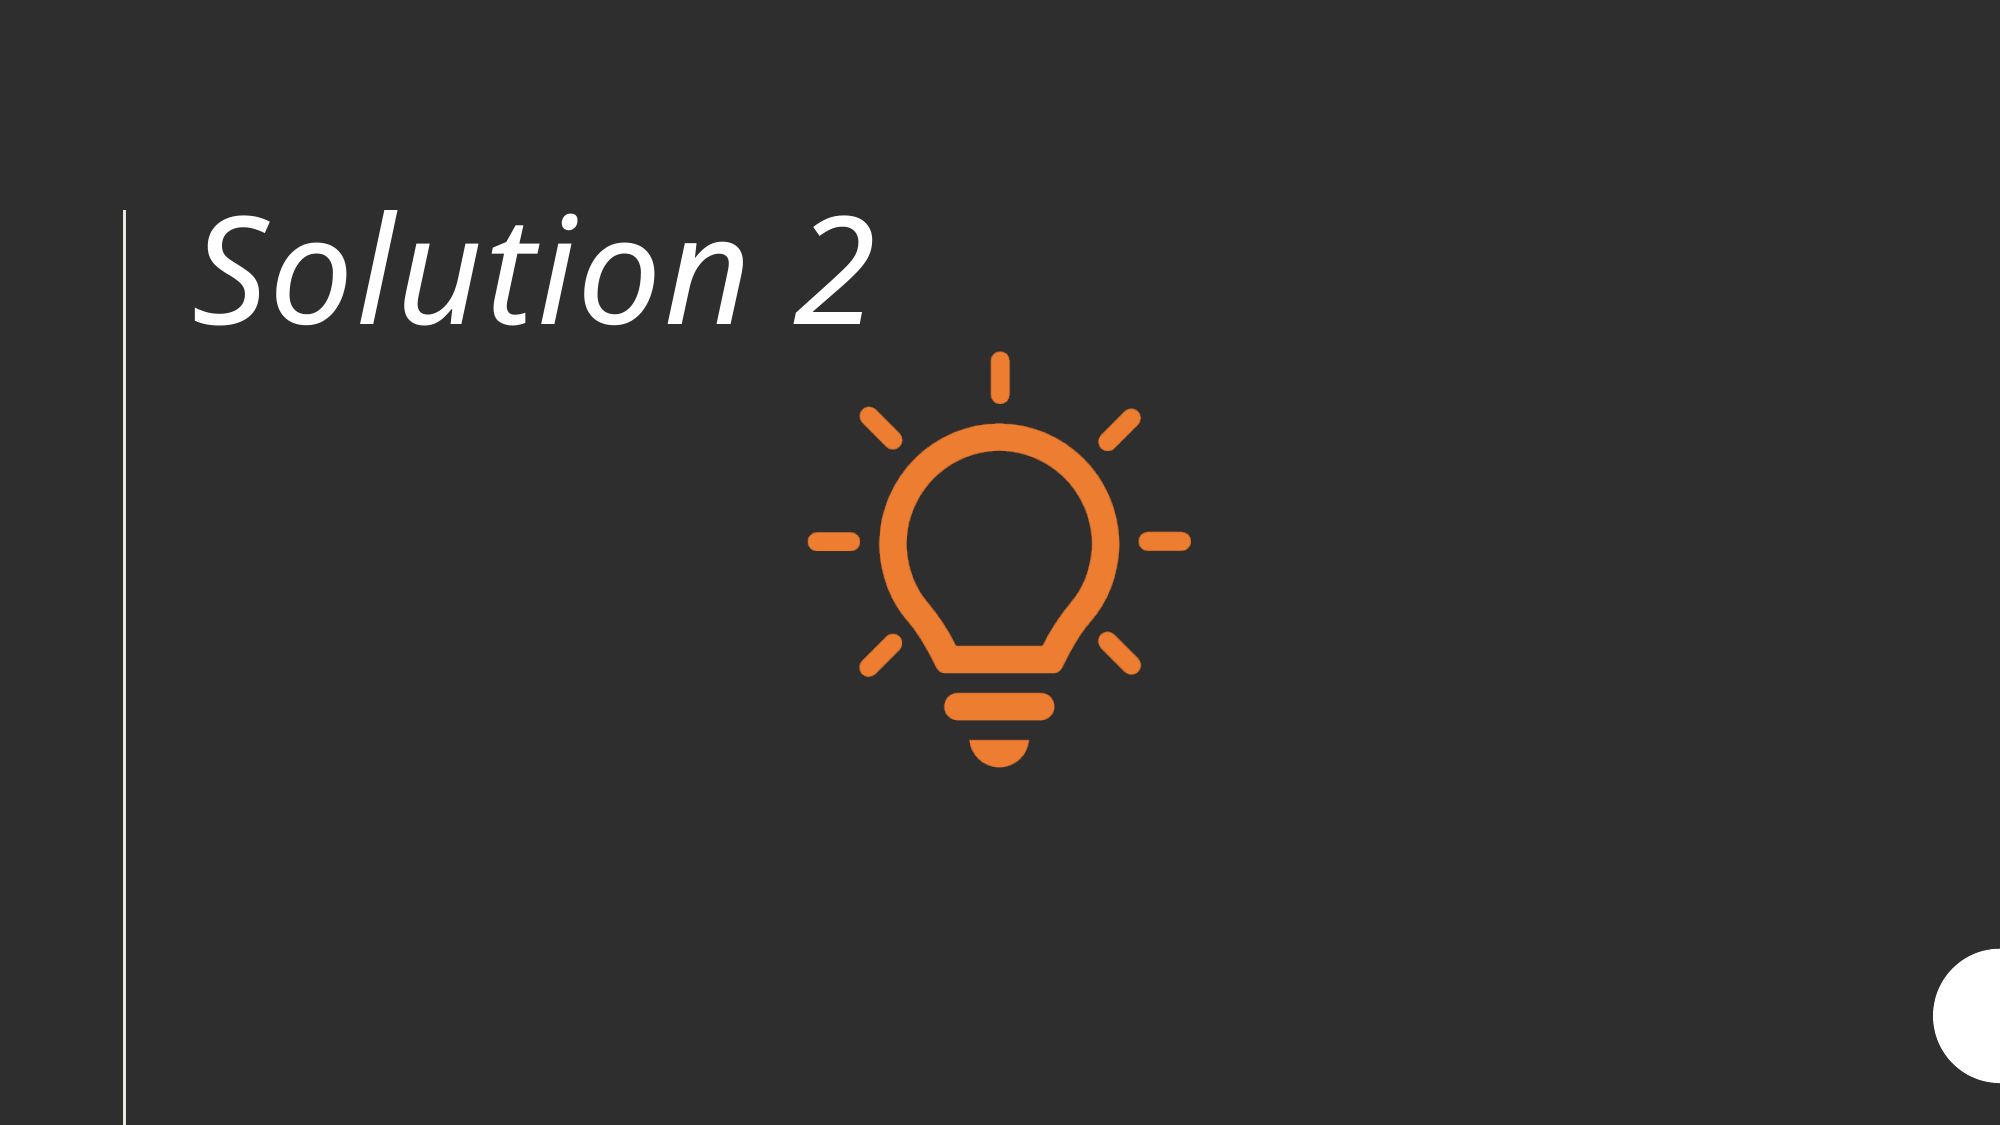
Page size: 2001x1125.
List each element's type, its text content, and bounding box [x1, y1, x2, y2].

picture [768, 332, 1231, 795]
title Solution 2 [176, 187, 1280, 800]
